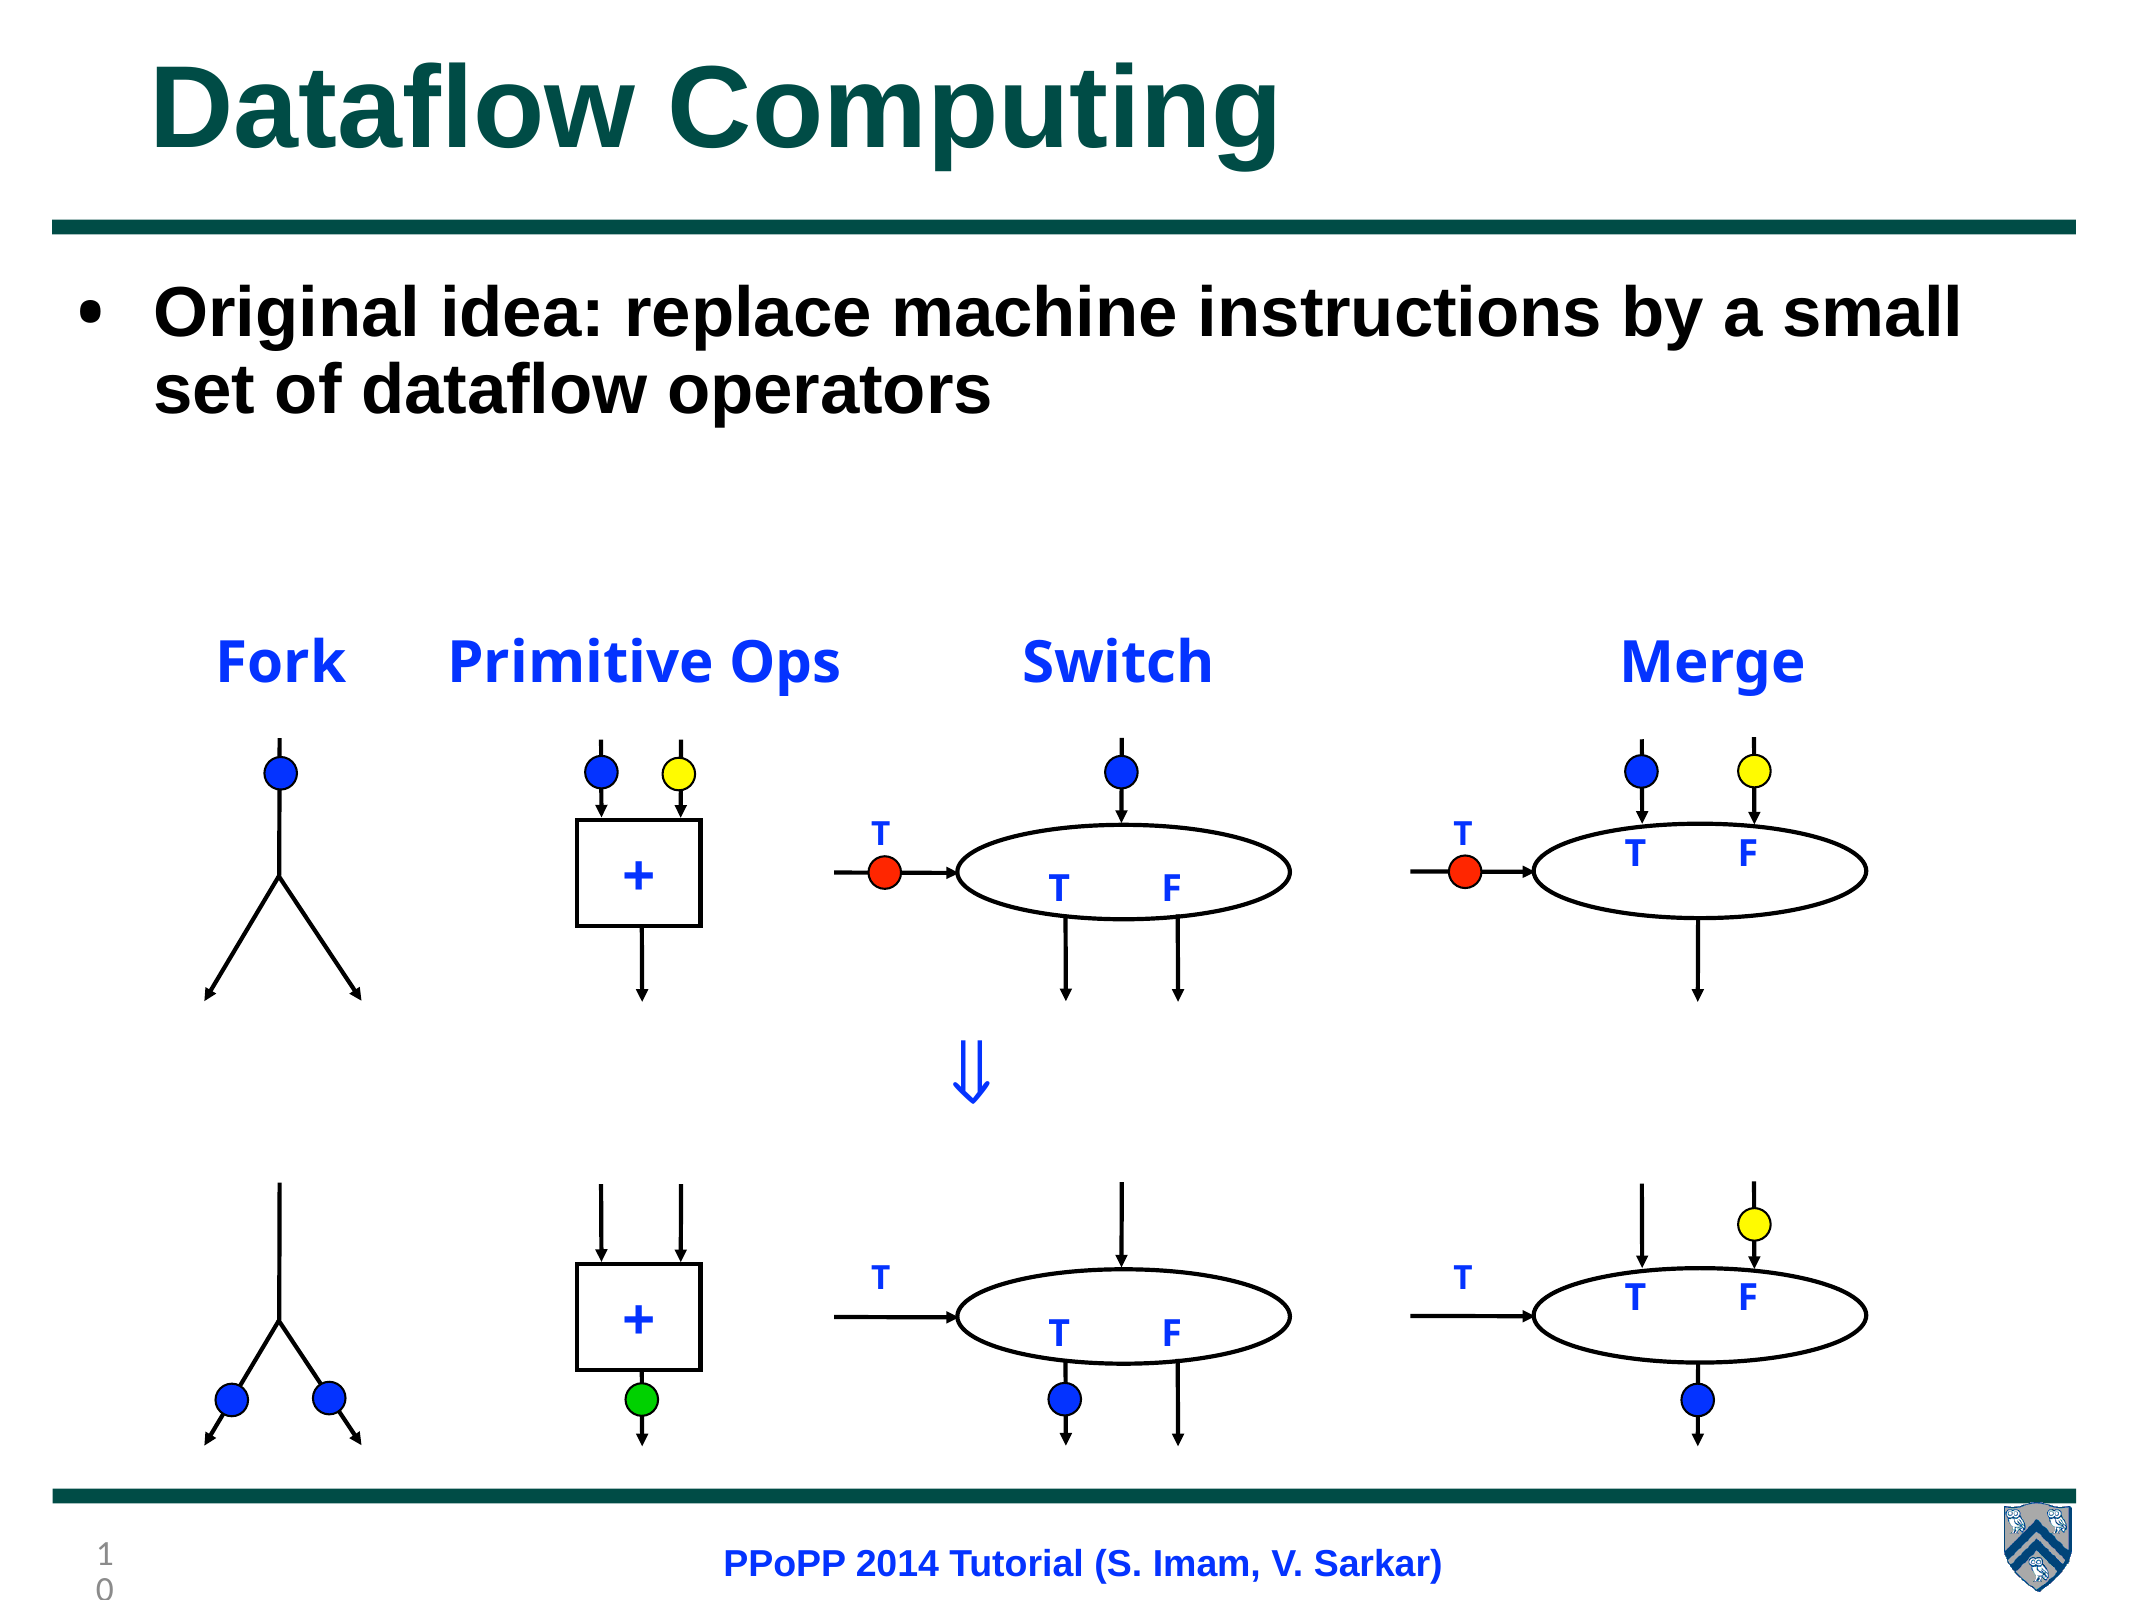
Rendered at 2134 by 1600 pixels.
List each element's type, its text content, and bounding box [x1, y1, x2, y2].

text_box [577, 739, 701, 1002]
slide_number 100 [80, 1520, 142, 1583]
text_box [204, 1182, 362, 1446]
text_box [1410, 736, 1867, 1002]
picture [1986, 1497, 2083, 1600]
text_box Switch [1009, 627, 1228, 701]
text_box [1410, 1181, 1867, 1447]
list Original idea: replace machine instructions by a small set of dataflow operators [55, 263, 2063, 842]
text_box Primitive Ops [435, 627, 854, 701]
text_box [577, 1183, 701, 1447]
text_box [834, 1182, 1290, 1447]
text_box Merge [1607, 627, 1819, 701]
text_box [834, 737, 1290, 1002]
text_box [52, 219, 2076, 235]
text_box [52, 1488, 2077, 1504]
title Dataflow Computing [130, 0, 2051, 183]
text_box PPoPP 2014 Tutorial (S. Imam, V. Sarkar) [699, 1522, 1467, 1600]
text_box ⇒ [920, 1023, 1028, 1122]
text_box Fork [203, 627, 359, 701]
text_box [204, 738, 362, 1002]
